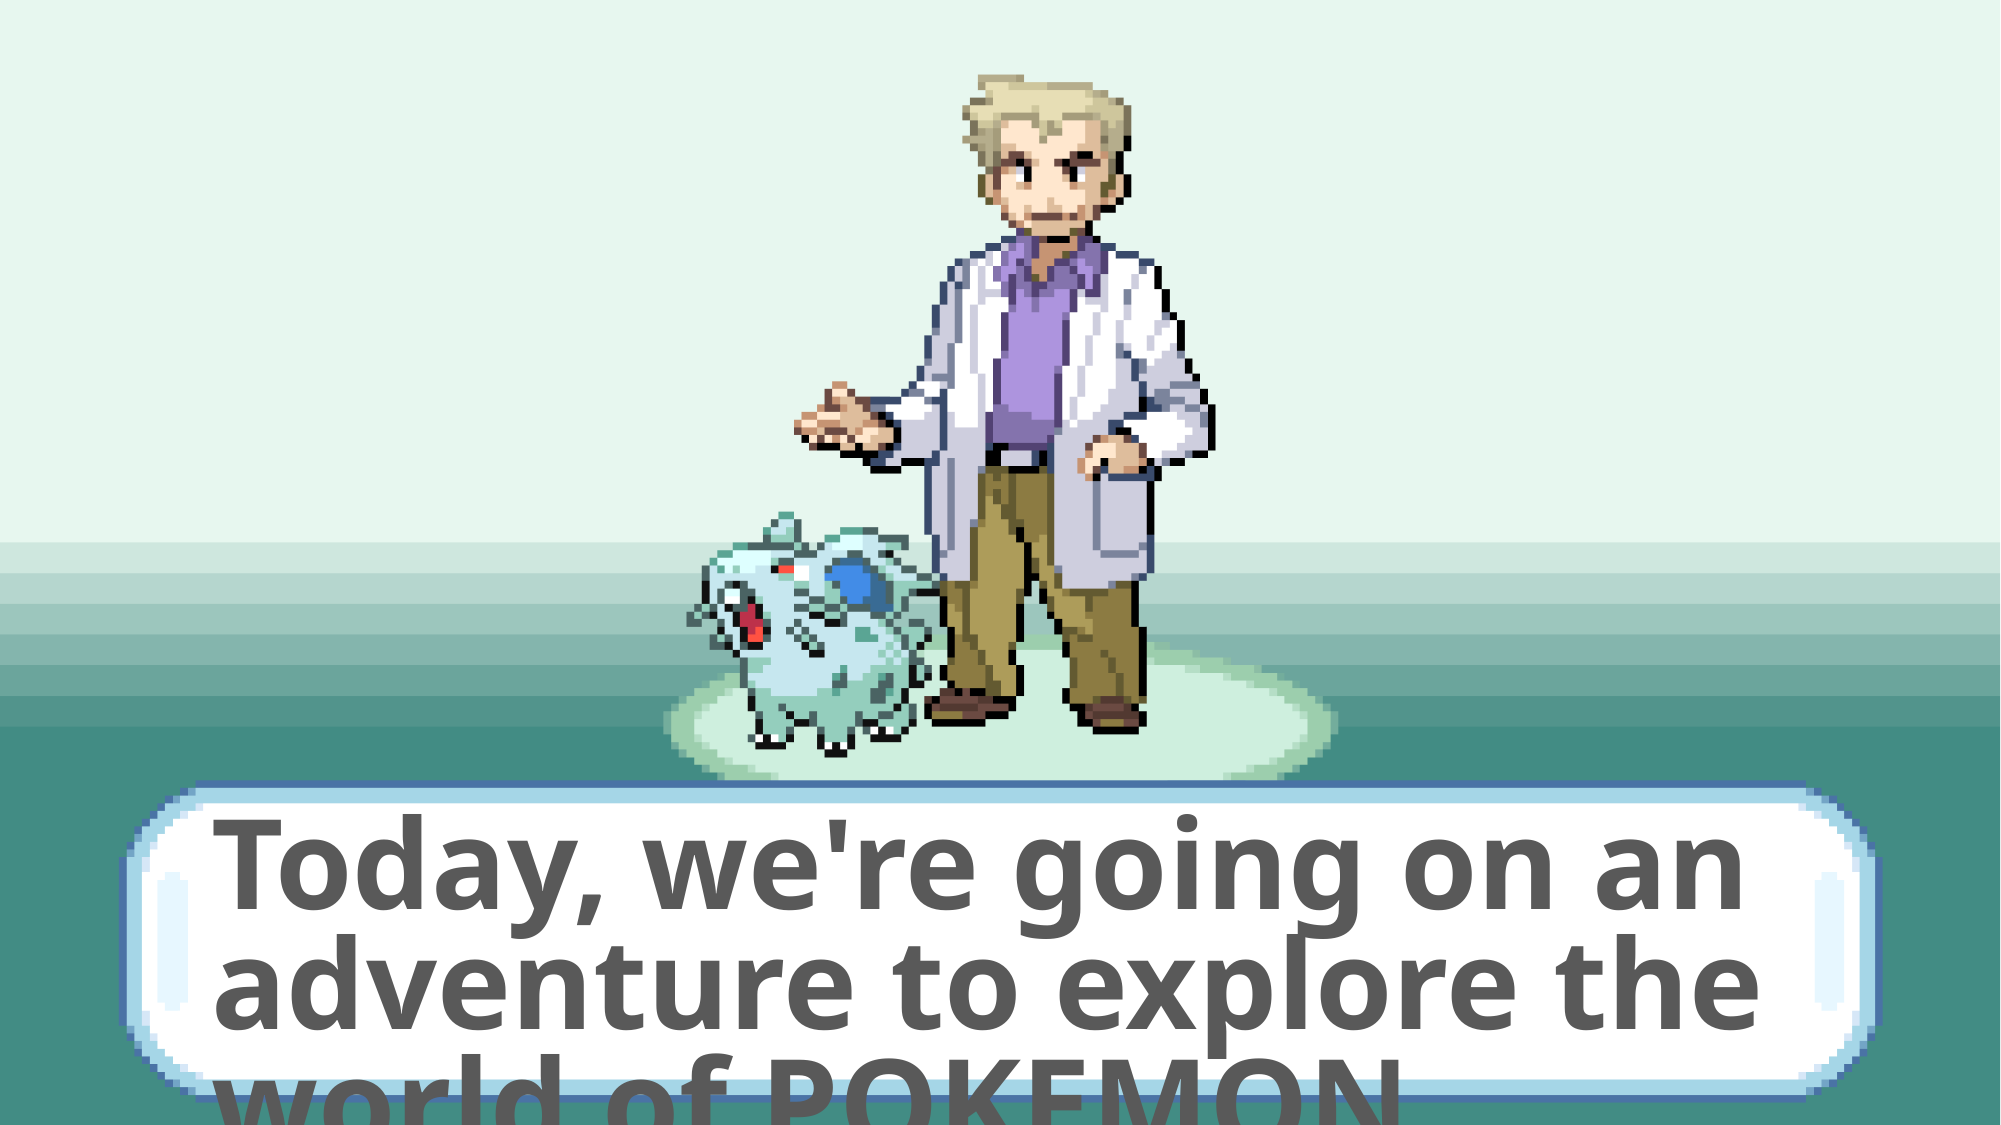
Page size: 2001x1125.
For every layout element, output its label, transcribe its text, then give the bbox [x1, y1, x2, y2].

list Today, we're going on an adventure to explore the world of POKEMON [196, 806, 1808, 1059]
picture [0, 0, 2001, 1125]
